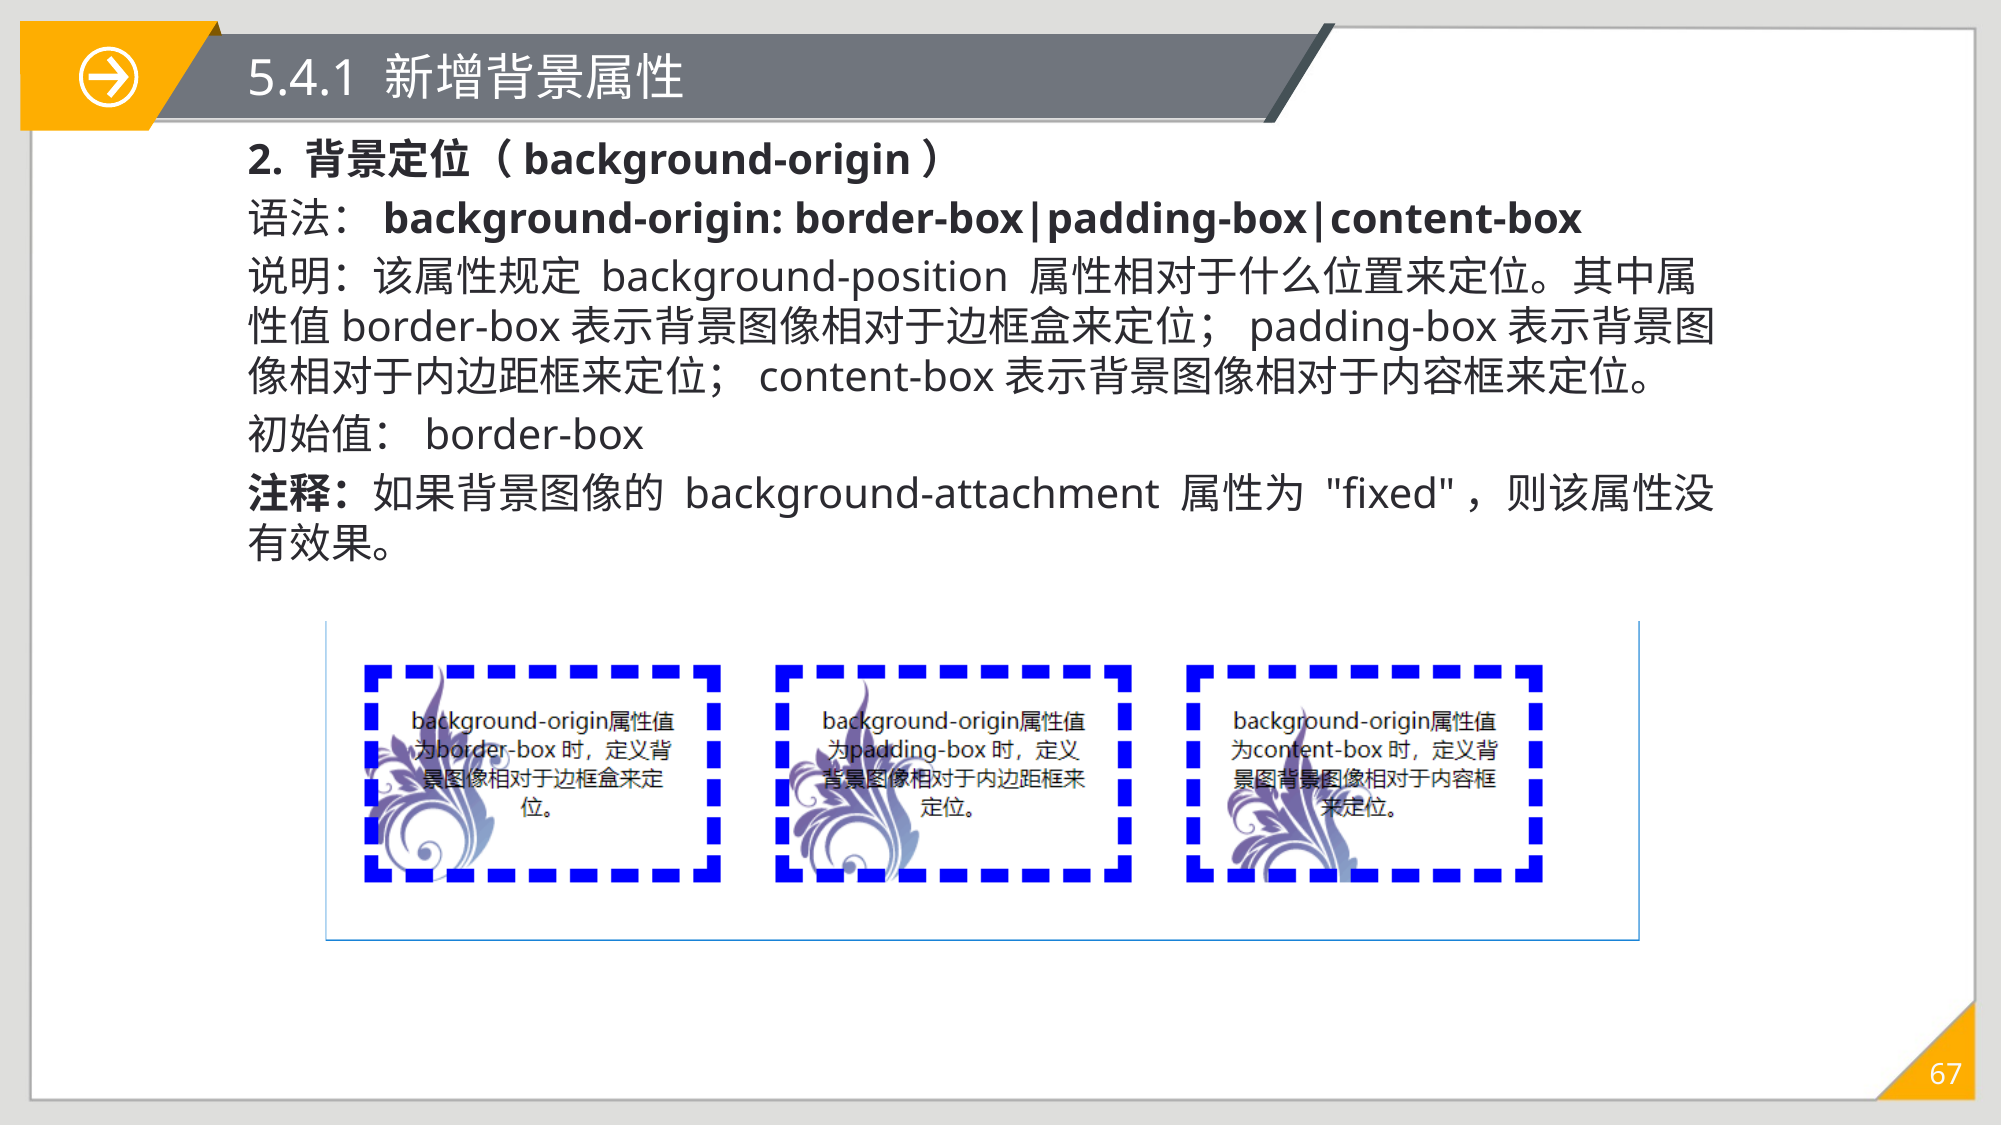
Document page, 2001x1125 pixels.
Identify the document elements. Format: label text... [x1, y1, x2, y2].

title 5.4.1 新增背景属性 [232, 37, 1690, 113]
picture [0, 0, 2001, 1125]
list 2. 背景定位（background-origin） 语法：background-origin: border-box|padding-box|content-box 说明：该属性规定 background-position 属性相对于什么位置来定位。其中属性值border-box表示背景图像相对于边框盒来定位；padding-box表示背景图像相对于内边距框来定位；content-box表示背景图像相对于内容框来定位。 初始值：border-box 注释：如果背景图像的 background-attachment 属性为 "fixed"，则该属性没有效果。 [232, 125, 1733, 717]
